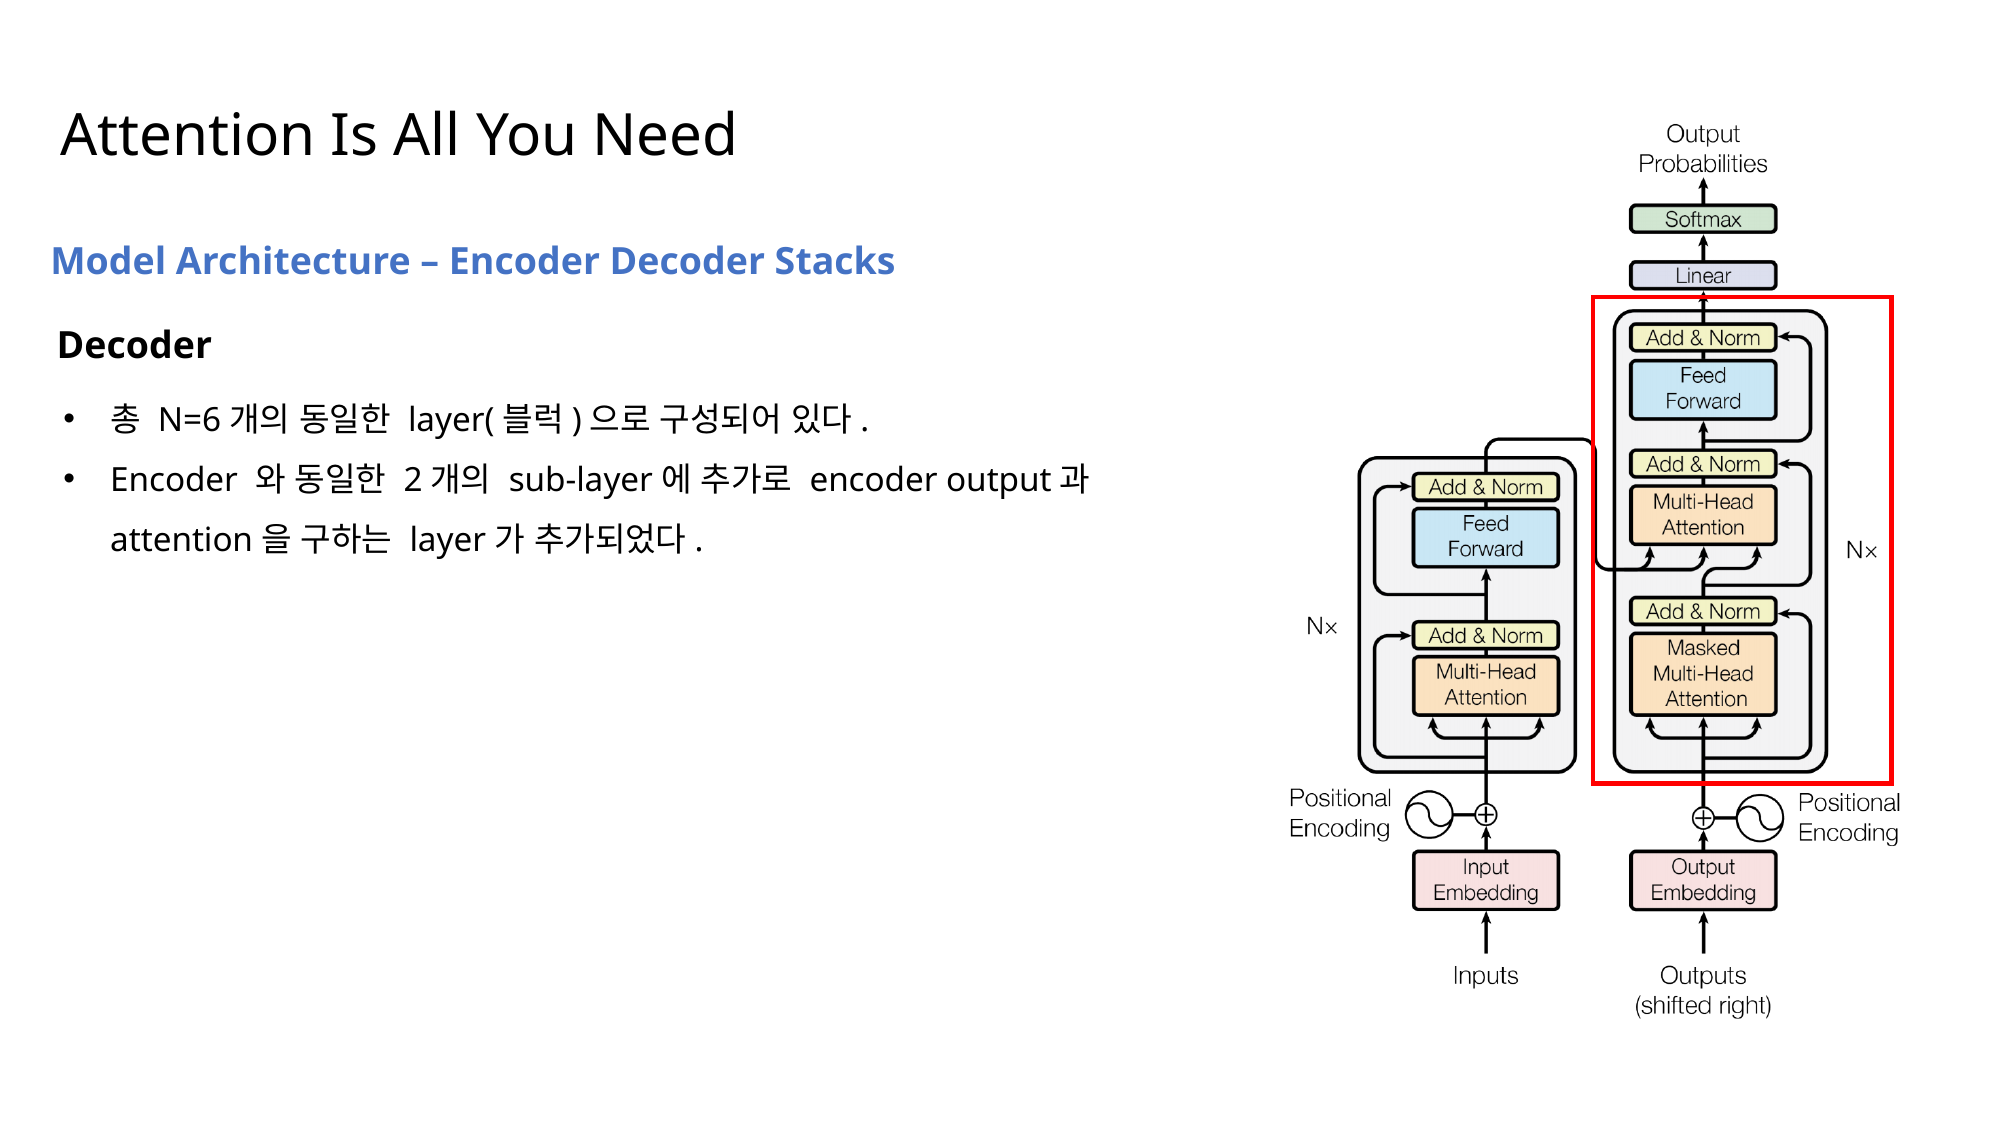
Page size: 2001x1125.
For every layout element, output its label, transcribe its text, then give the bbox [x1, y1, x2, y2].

text_box Attention Is All You Need [45, 89, 754, 175]
picture [1269, 98, 1917, 1027]
text_box 총 N=6개의 동일한 layer(블럭)으로 구성되어 있다. Encoder 와 동일한 2개의 sub-layer에 추가로 encoder output과 attention을 구하는 layer가 추가되었다. [48, 370, 1106, 566]
text_box Model Architecture – Encoder Decoder Stacks [35, 207, 912, 290]
text_box Decoder [41, 313, 227, 373]
